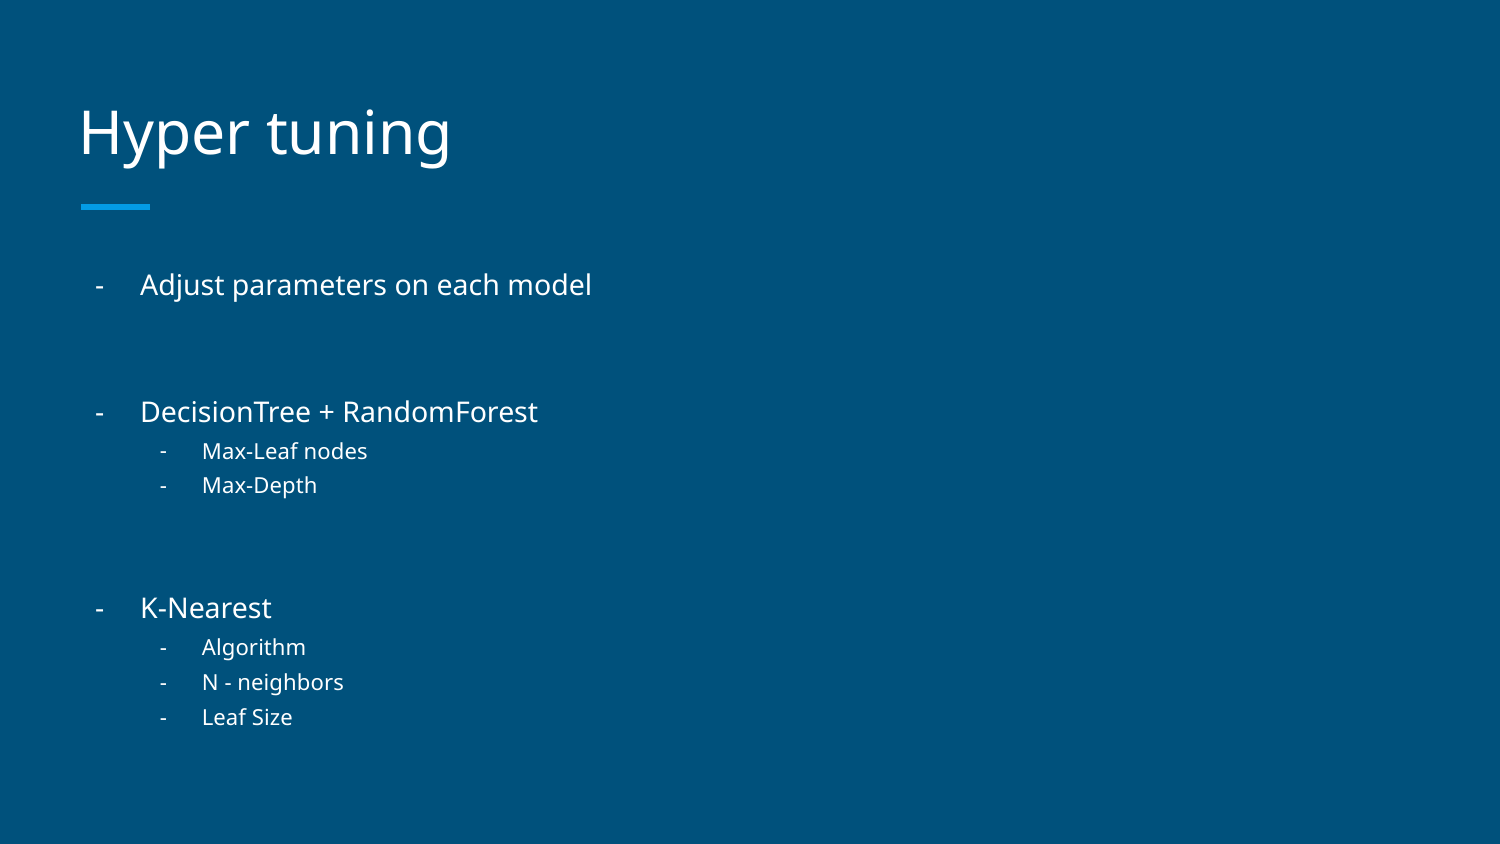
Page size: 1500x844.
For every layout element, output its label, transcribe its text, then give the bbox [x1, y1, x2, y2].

title Hyper tuning [63, 75, 1437, 188]
list Adjust parameters on each model DecisionTree + RandomForest Max-Leaf nodes Max-Depth K-Nearest Algorithm N - neighbors Leaf Size [63, 244, 1437, 750]
